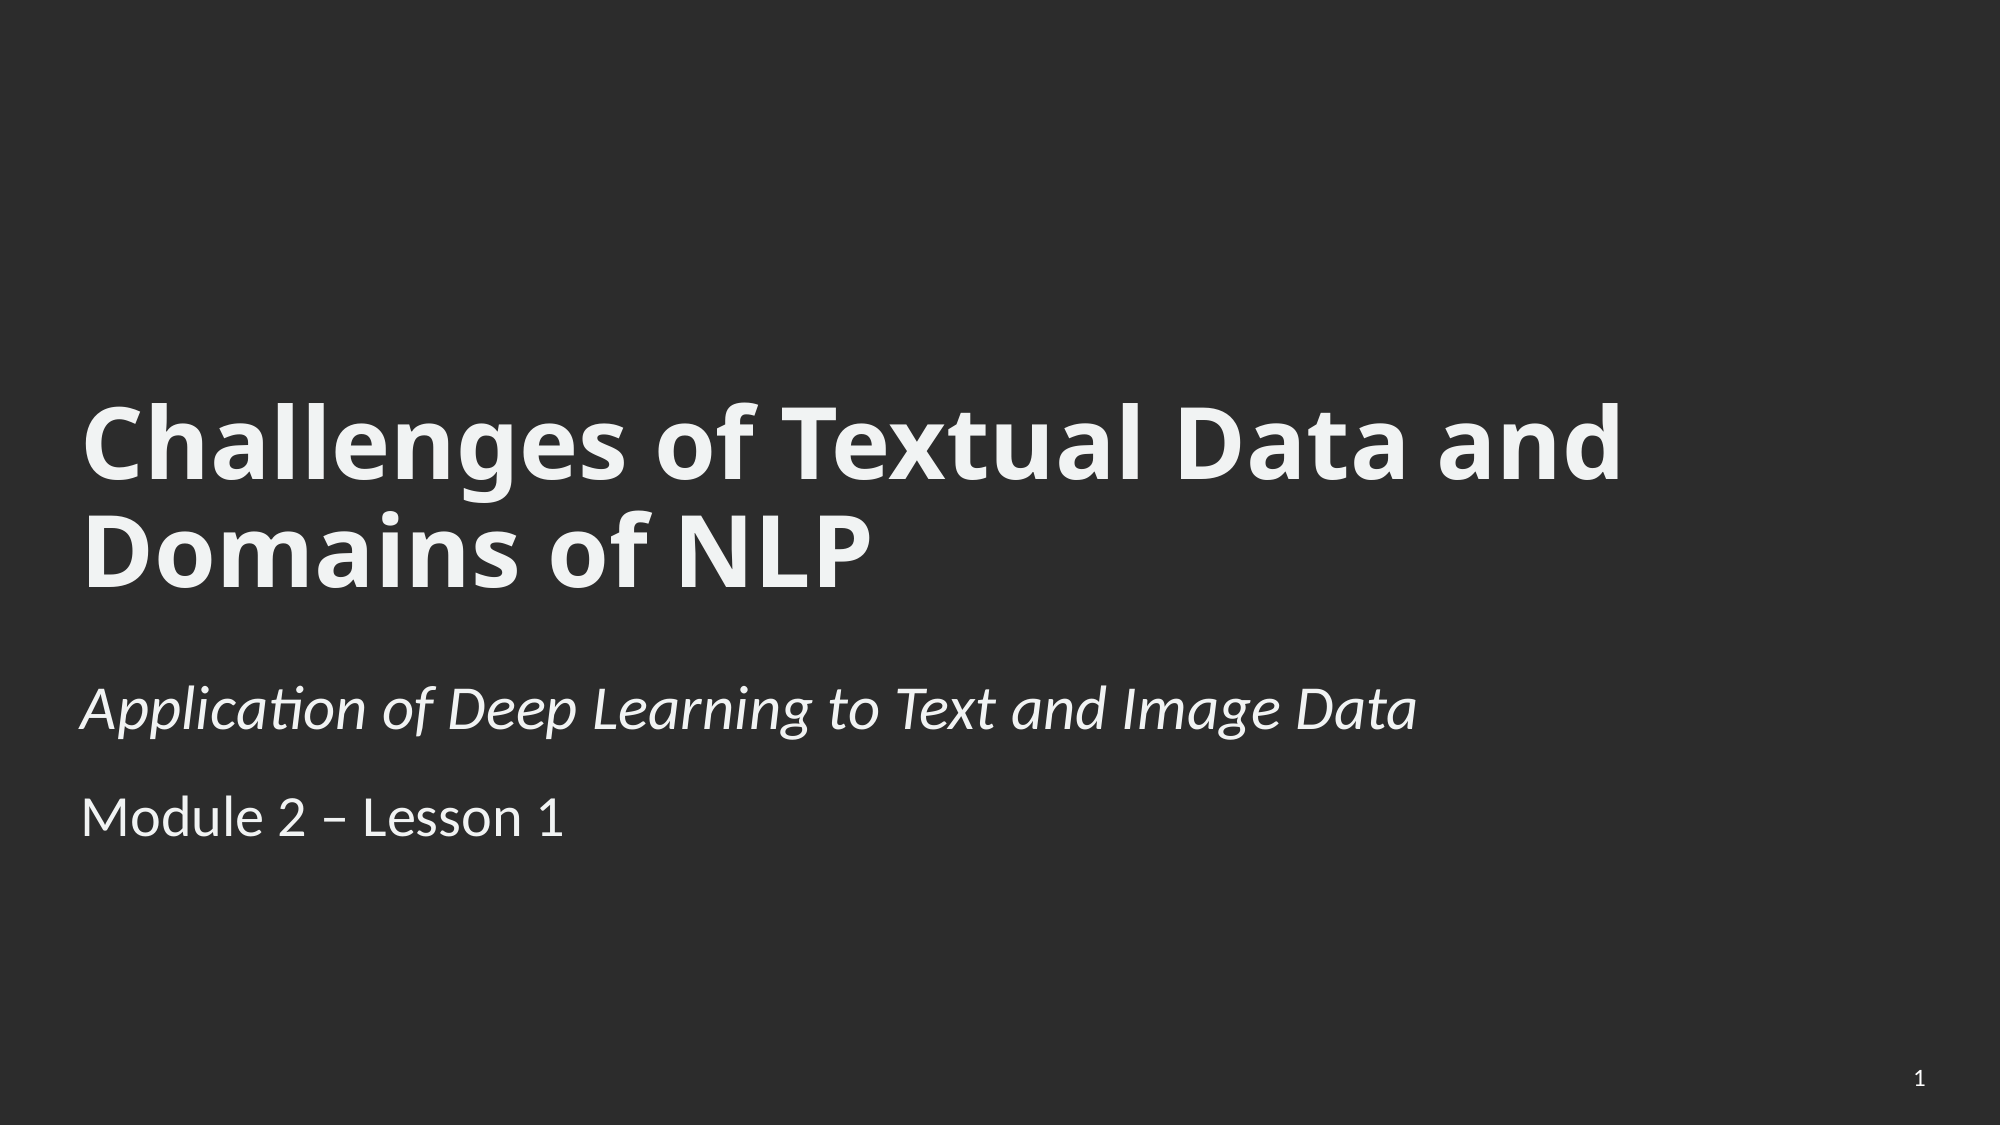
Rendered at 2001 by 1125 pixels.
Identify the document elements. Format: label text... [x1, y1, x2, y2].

title Challenges of Textual Data and Domains of NLP [65, 256, 1941, 617]
list Application of Deep Learning to Text and Image Data [65, 668, 1446, 758]
list Module 2 – Lesson 1 [65, 778, 966, 869]
slide_number 1 [1861, 1057, 1941, 1095]
